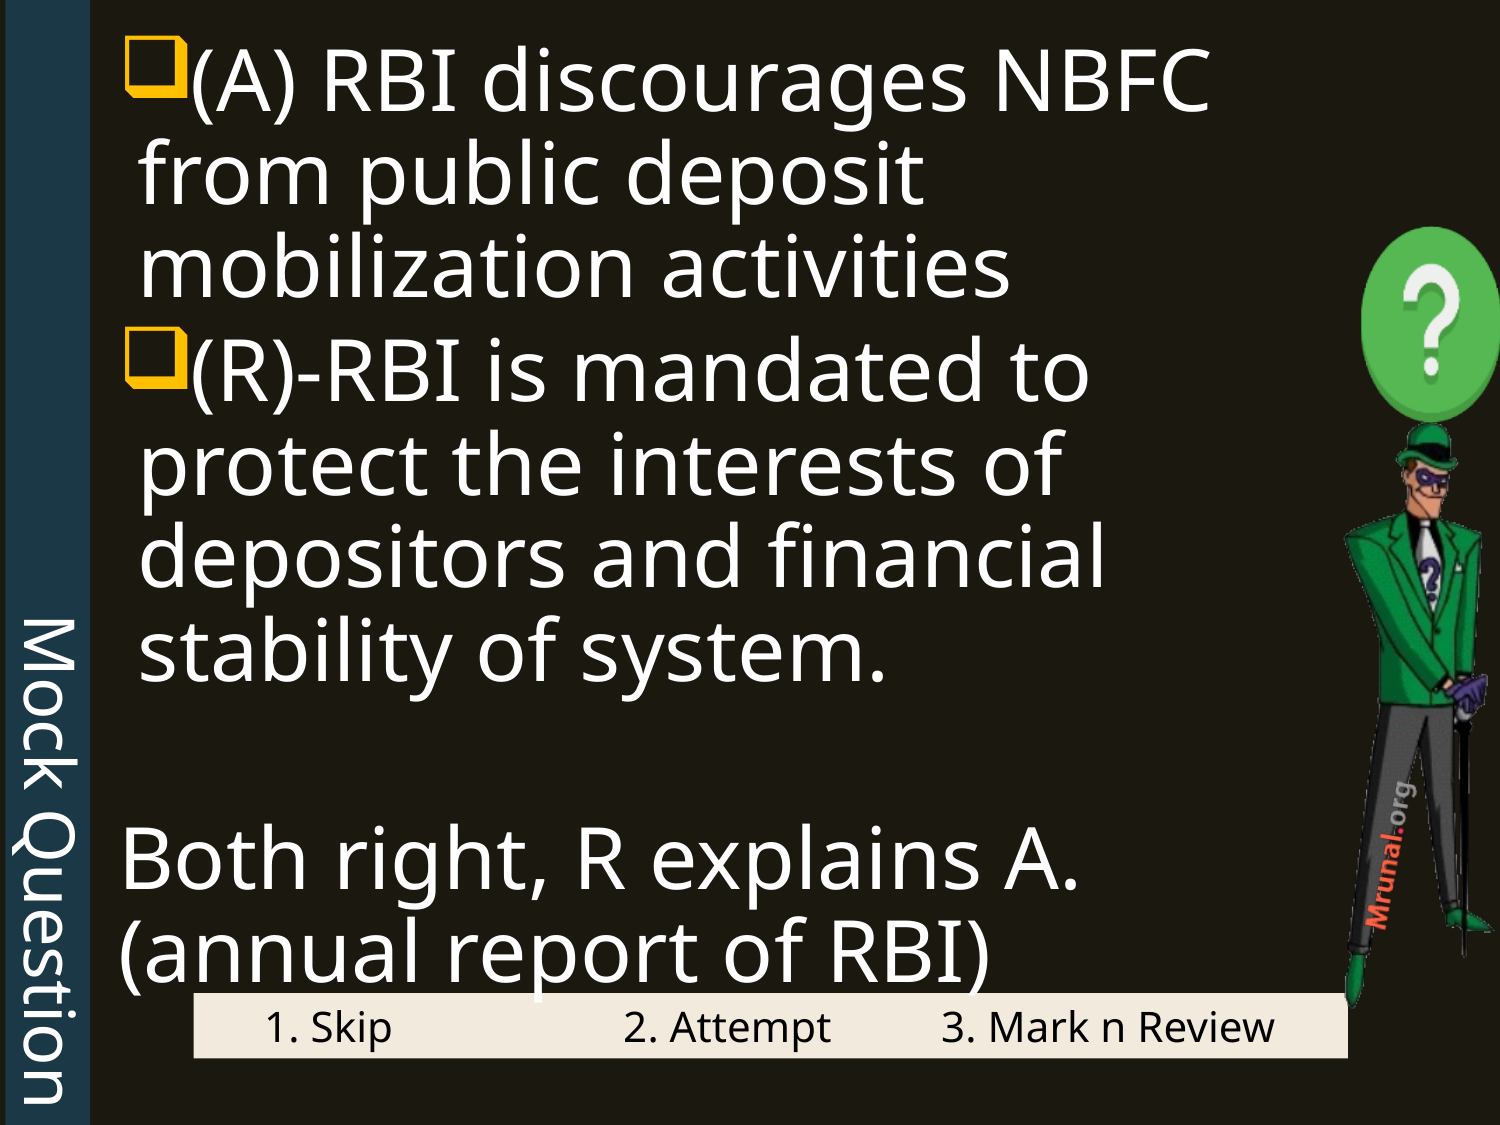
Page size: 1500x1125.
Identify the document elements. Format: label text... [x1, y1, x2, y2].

list (A) RBI discourages NBFC from public deposit mobilization activities (R)-RBI is mandated to protect the interests of depositors and financial stability of system. Both right, R explains A. (annual report of RBI) [103, 29, 1397, 1014]
list Mock Question [5, 0, 91, 1125]
picture [1397, 208, 1500, 1014]
